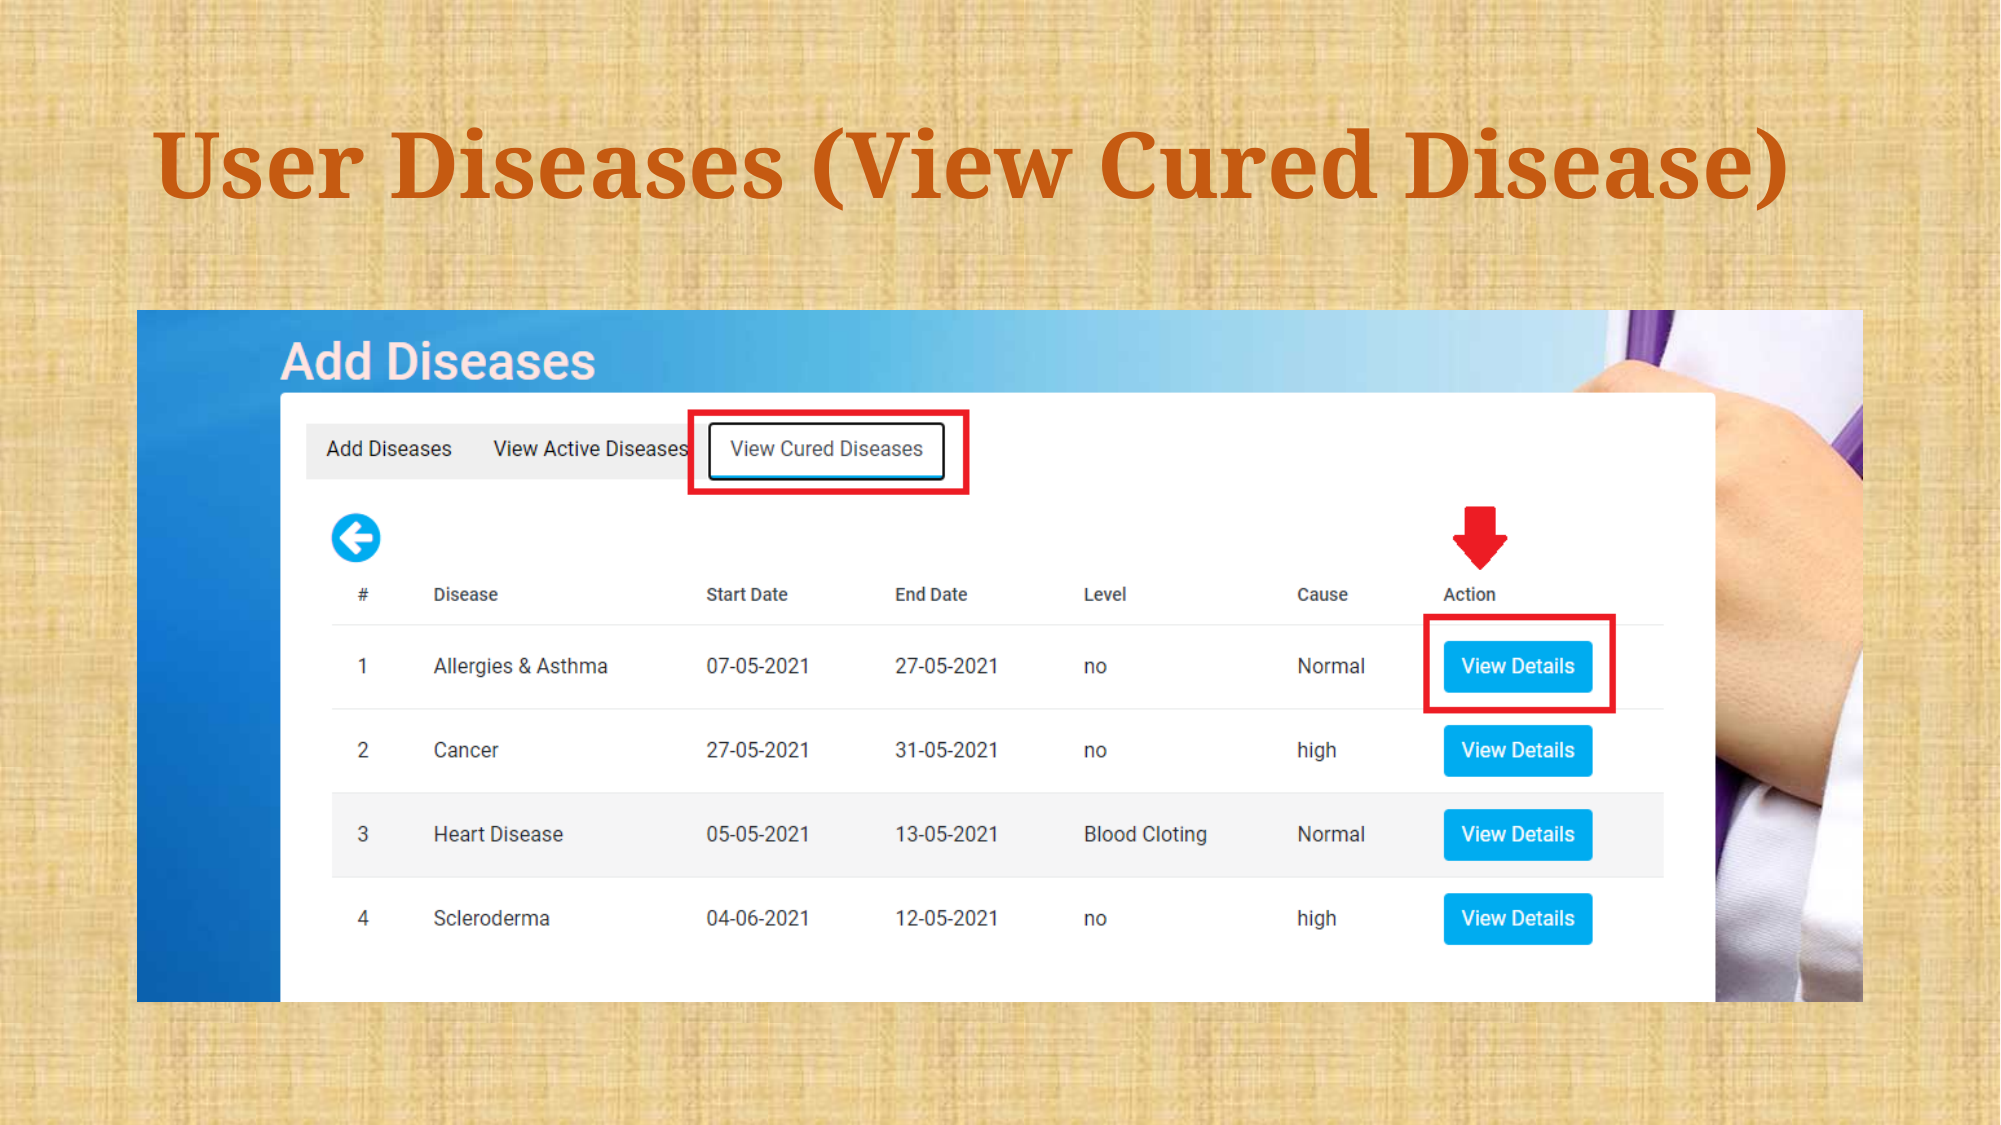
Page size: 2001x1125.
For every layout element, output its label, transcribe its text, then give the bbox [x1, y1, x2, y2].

picture [0, 0, 2001, 1125]
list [137, 310, 1863, 1002]
title User Diseases (View Cured Disease) [137, 59, 1863, 278]
